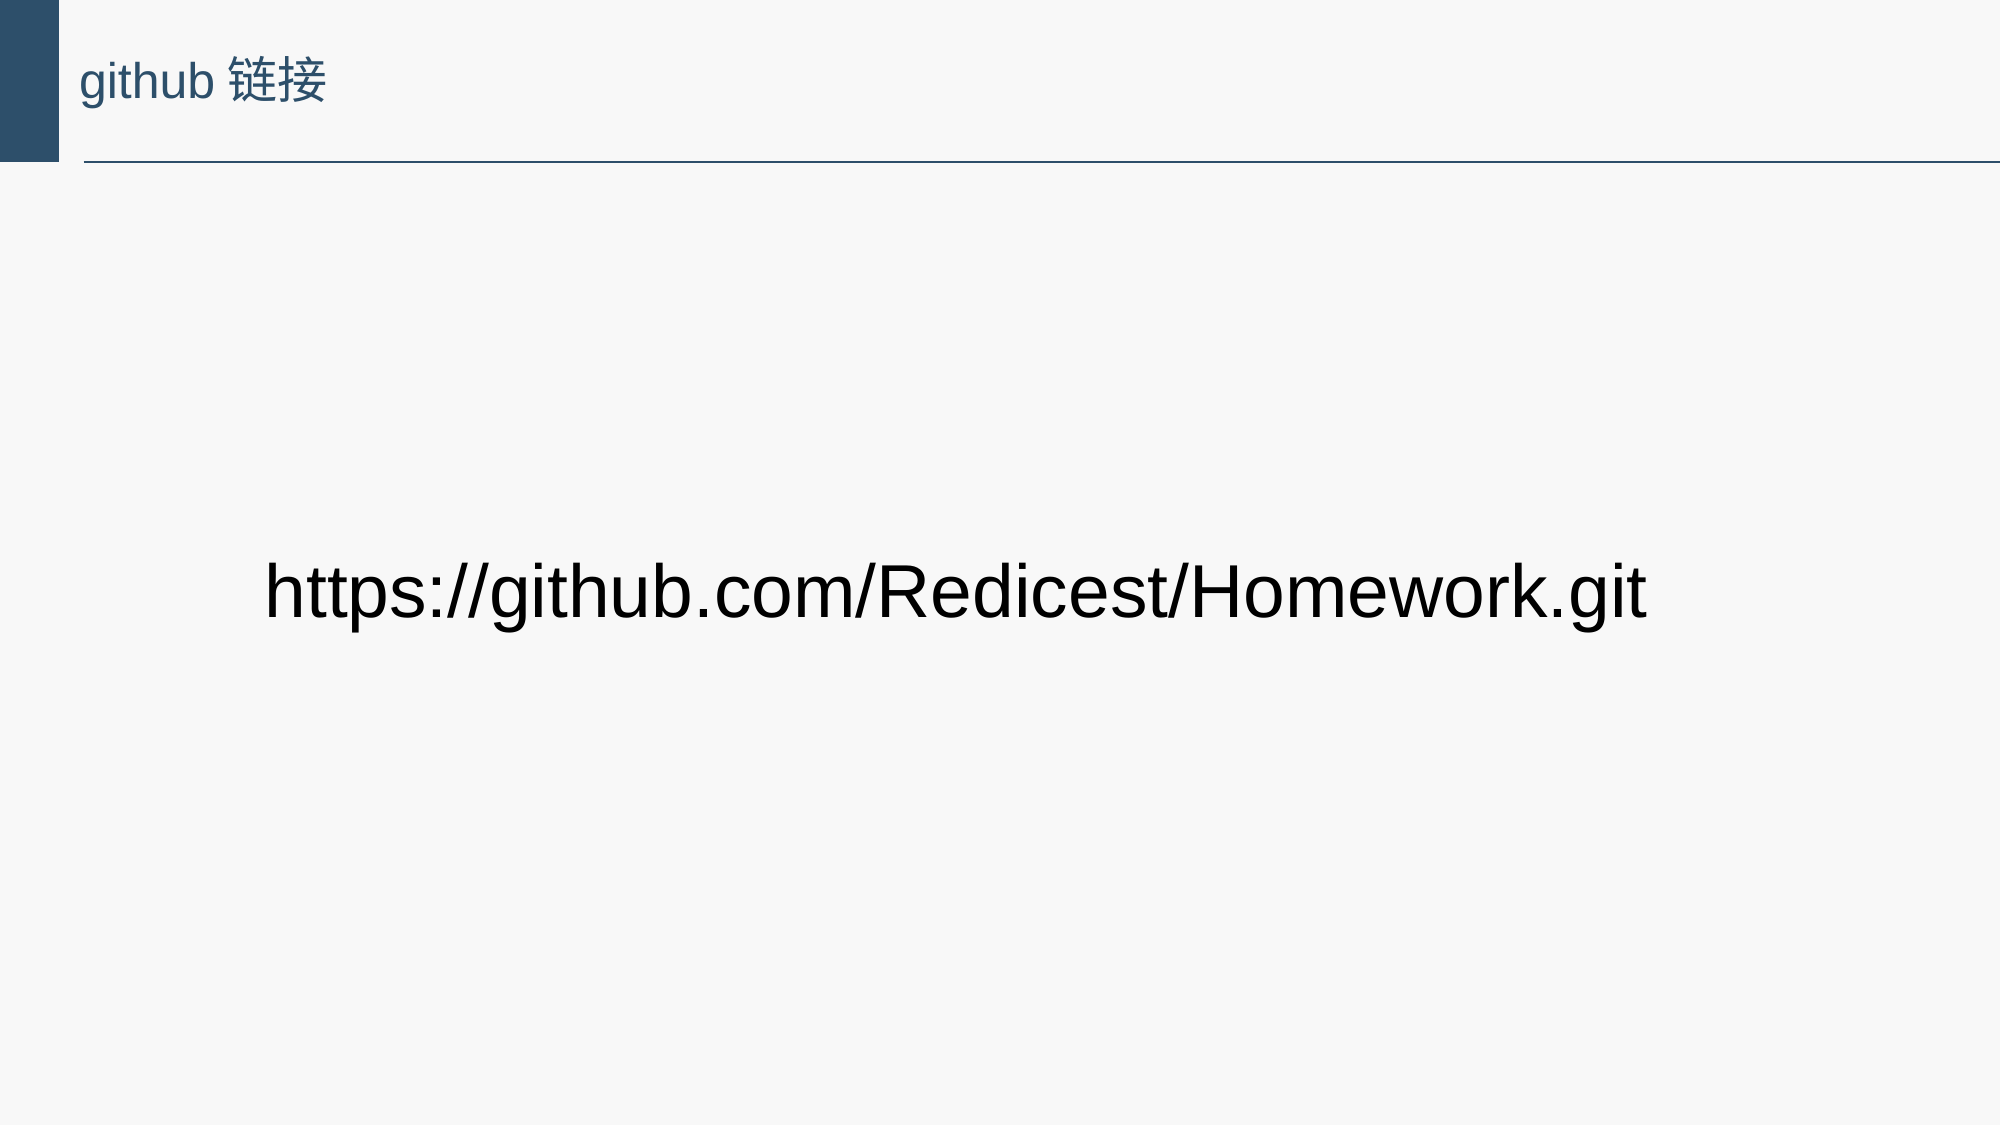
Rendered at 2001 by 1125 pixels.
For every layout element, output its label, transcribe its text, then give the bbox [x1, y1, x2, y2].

text_box https://github.com/Redicest/Homework.git [249, 534, 1711, 640]
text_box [0, 0, 2000, 162]
